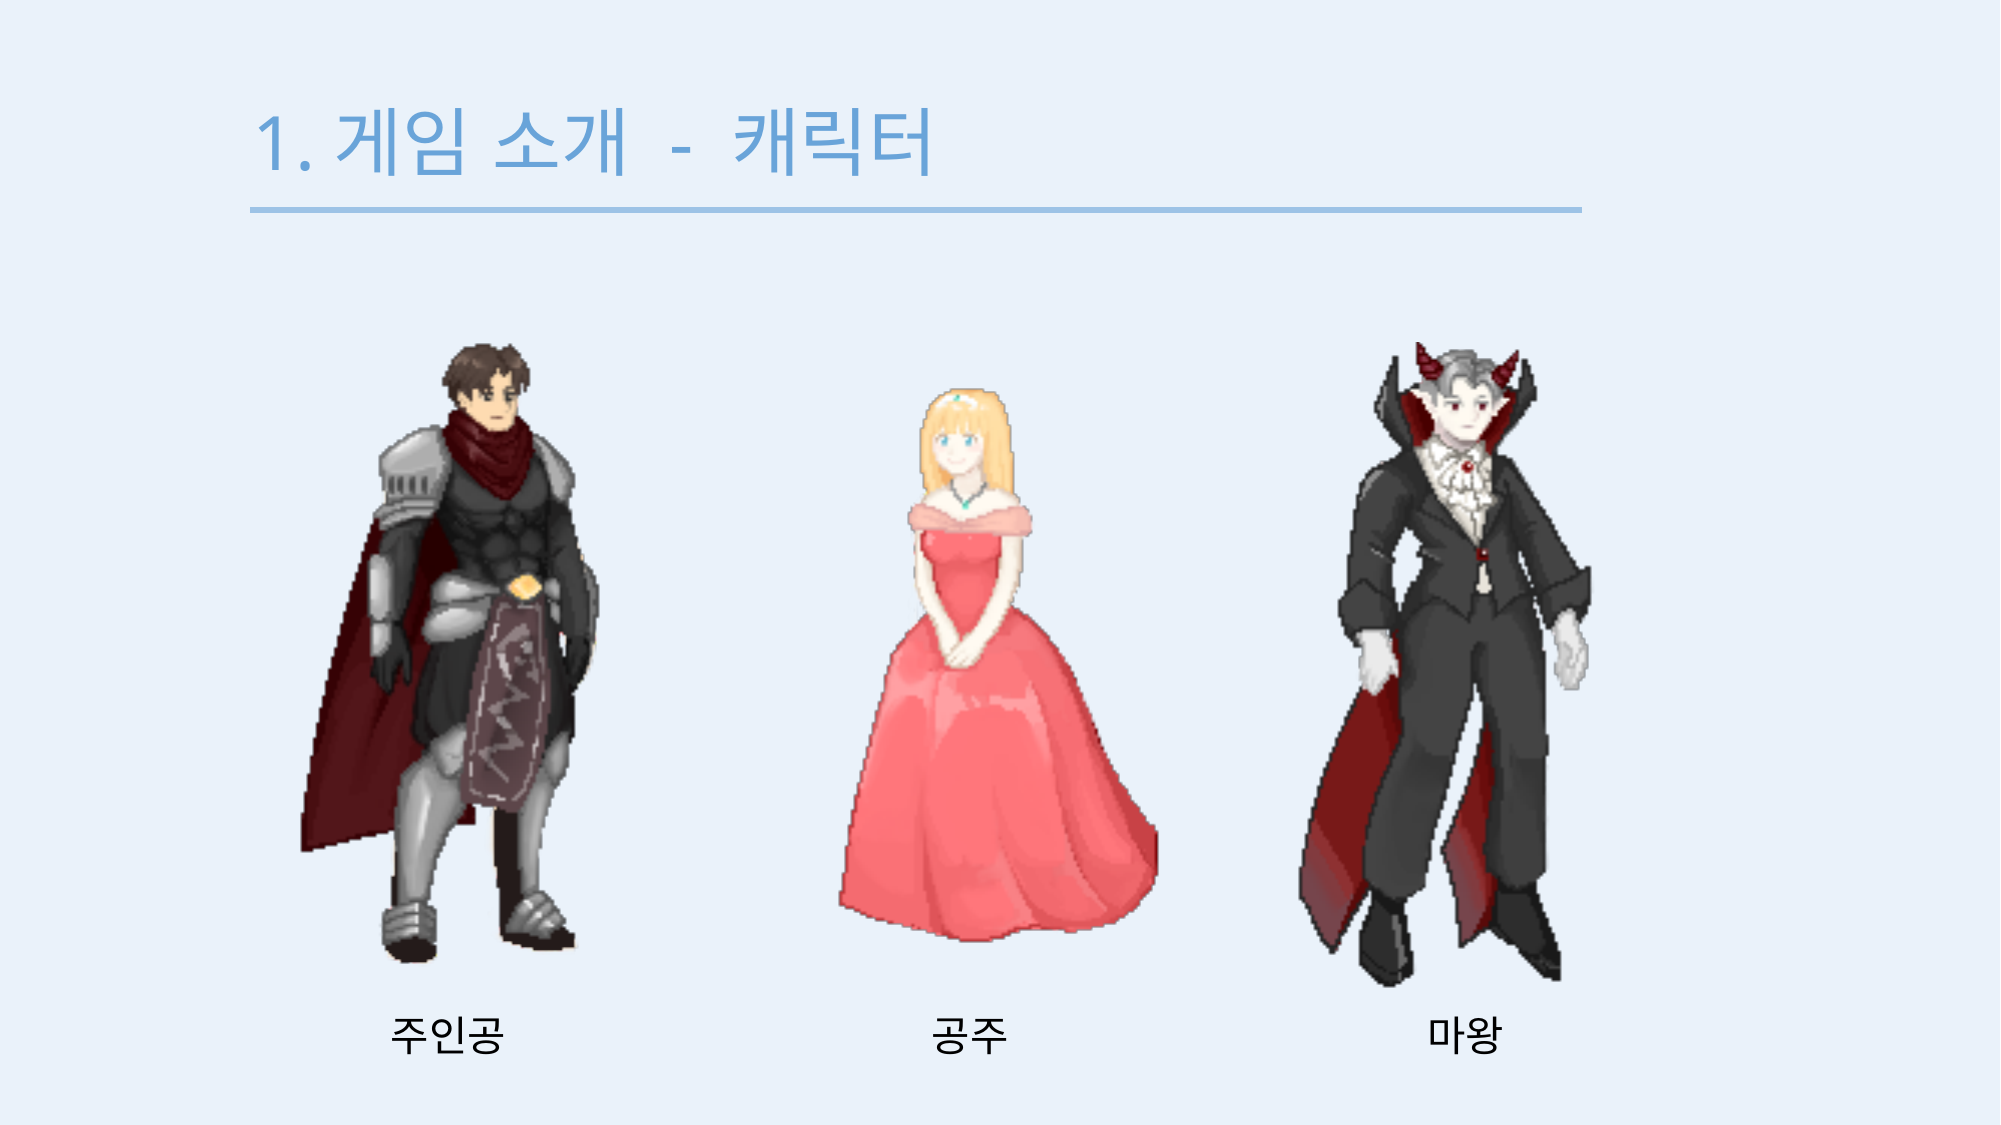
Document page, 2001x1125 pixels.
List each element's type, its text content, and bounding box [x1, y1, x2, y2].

text_box 공주 [916, 1002, 1024, 1068]
picture [1240, 342, 1691, 1003]
picture [248, 342, 699, 973]
picture [744, 342, 1195, 973]
text_box 마왕 [1412, 1003, 1520, 1068]
text_box 주인공 [376, 1002, 522, 1068]
text_box 1.게임 소개 - 캐릭터 [237, 87, 953, 193]
